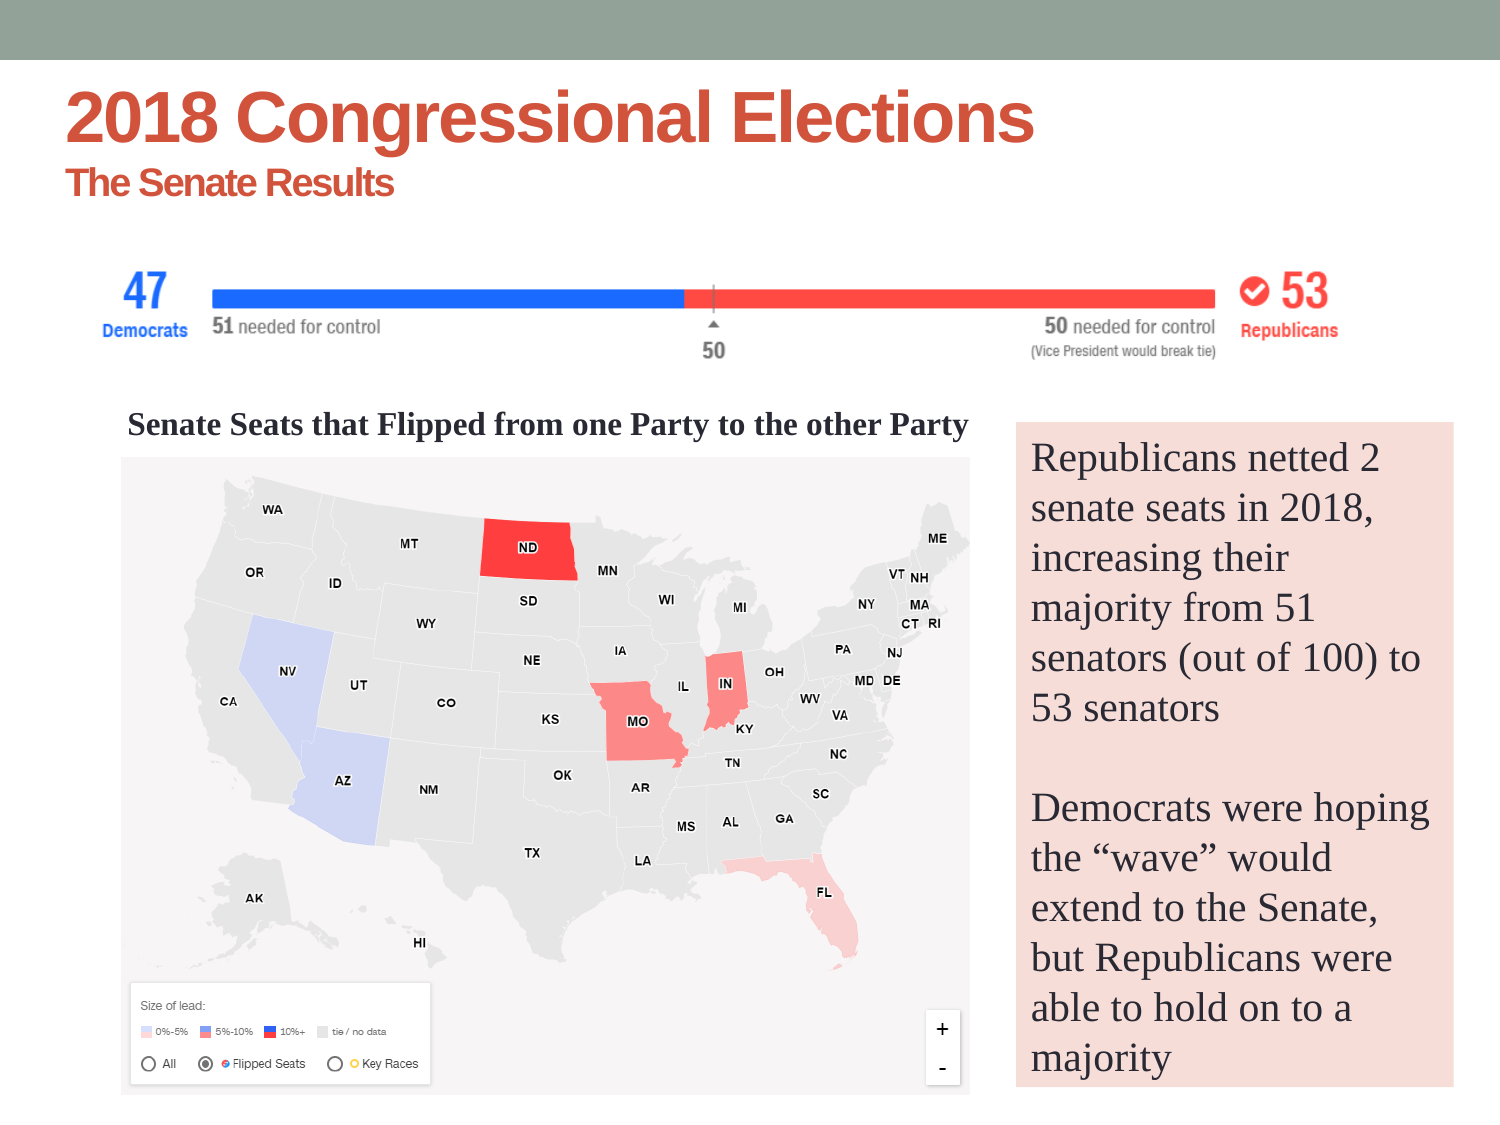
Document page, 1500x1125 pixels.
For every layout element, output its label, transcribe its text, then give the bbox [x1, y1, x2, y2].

text_box Republicans netted 2 senate seats in 2018, increasing their majority from 51 senators (out of 100) to 53 senators Democrats were hoping the “wave” would extend to the Senate, but Republicans were able to hold on to a majority [1016, 422, 1454, 1088]
picture [95, 449, 984, 1101]
title 2018 Congressional Elections The Senate Results [50, 62, 1400, 213]
picture [84, 249, 1366, 375]
text_box Senate Seats that Flipped from one Party to the other Party [112, 394, 1000, 450]
